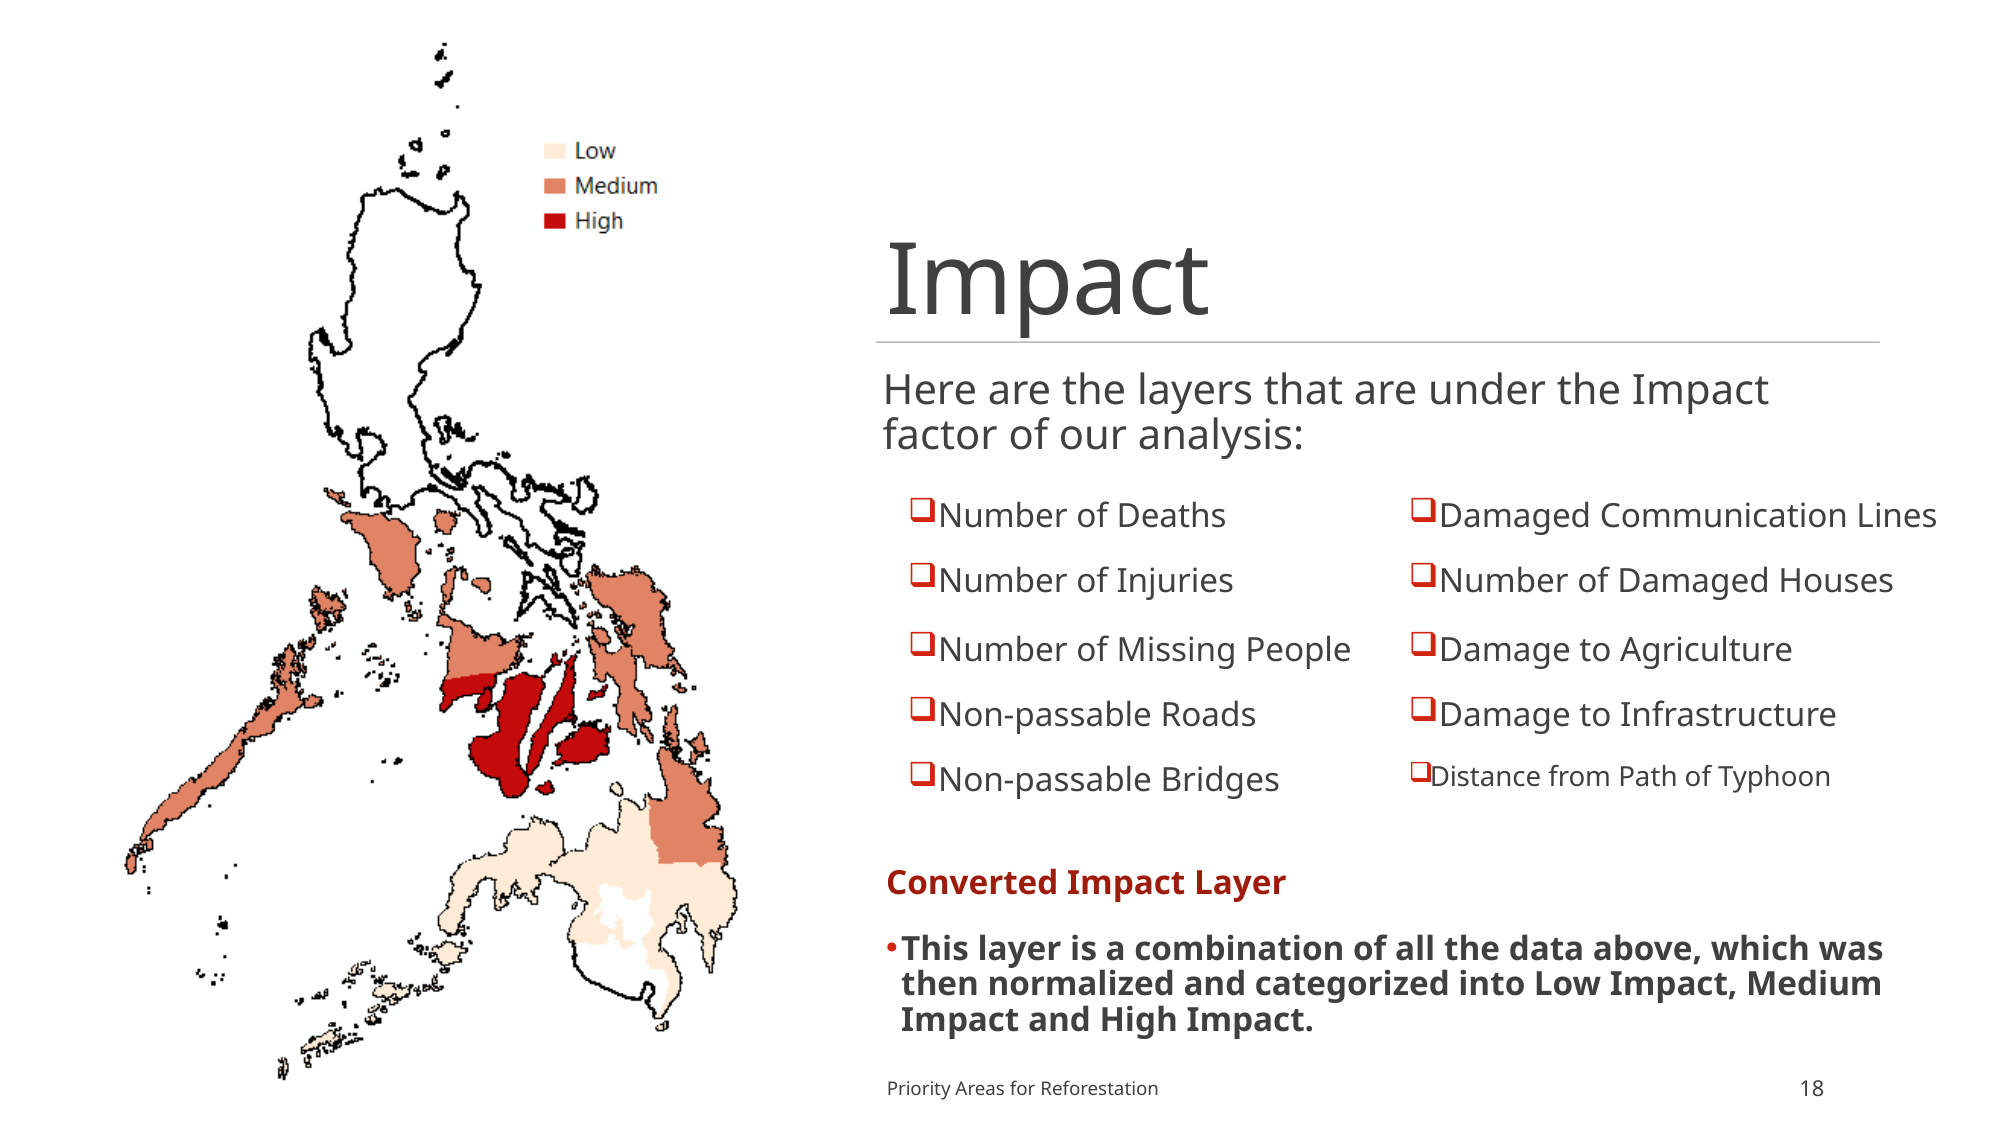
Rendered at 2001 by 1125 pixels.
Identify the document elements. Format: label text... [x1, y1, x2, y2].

text_box Non-passable Roads [908, 690, 1409, 755]
text_box Number of Deaths [908, 491, 1409, 556]
text_box Number of Damaged Houses [1409, 556, 1910, 622]
text_box [883, 0, 2000, 1040]
text_box Damaged Communication Lines [1409, 491, 1944, 557]
text_box Number of Injuries [908, 556, 1409, 622]
slide_number 18 [1624, 1060, 1840, 1120]
text_box Number of Missing People [908, 625, 1409, 690]
text_box Converted Impact Layer This layer is a combination of all the data above, which was then normalized and categorized into Low Impact, Medium Impact and High Impact. [886, 858, 1927, 1060]
footer Priority Areas for Reforestation [885, 1057, 1486, 1118]
text_box [885, 1040, 2000, 1125]
picture [0, 0, 877, 1125]
text_box Damage to Agriculture [1409, 625, 1910, 690]
list Here are the layers that are under the Impact factor of our analysis: [885, 360, 1895, 480]
text_box Non-passable Bridges [908, 755, 1409, 821]
text_box Distance from Path of Typhoon [1409, 755, 1910, 821]
title Impact [885, 104, 1895, 343]
text_box Damage to Infrastructure [1409, 690, 1910, 755]
